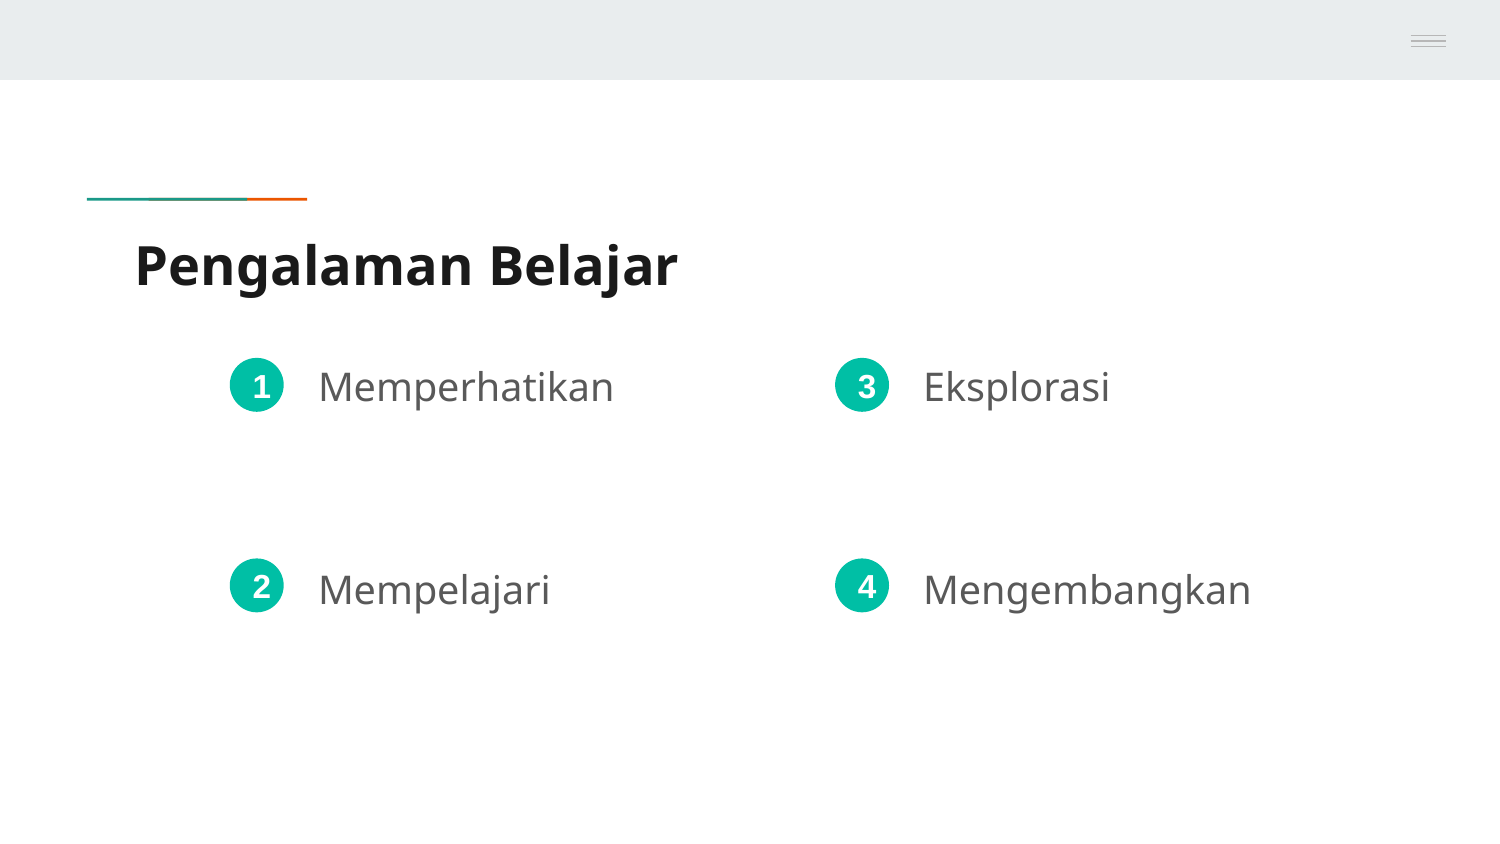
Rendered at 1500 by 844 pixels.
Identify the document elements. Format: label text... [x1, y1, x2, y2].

title Pengalaman Belajar [119, 216, 1381, 305]
list Mempelajari [303, 542, 768, 716]
text_box 3 [835, 357, 890, 412]
list Memperhatikan [303, 340, 768, 513]
text_box 1 [229, 357, 284, 412]
text_box 2 [229, 558, 284, 613]
list Eksplorasi [908, 340, 1373, 513]
text_box 4 [835, 558, 890, 613]
list Mengembangkan [908, 542, 1373, 716]
